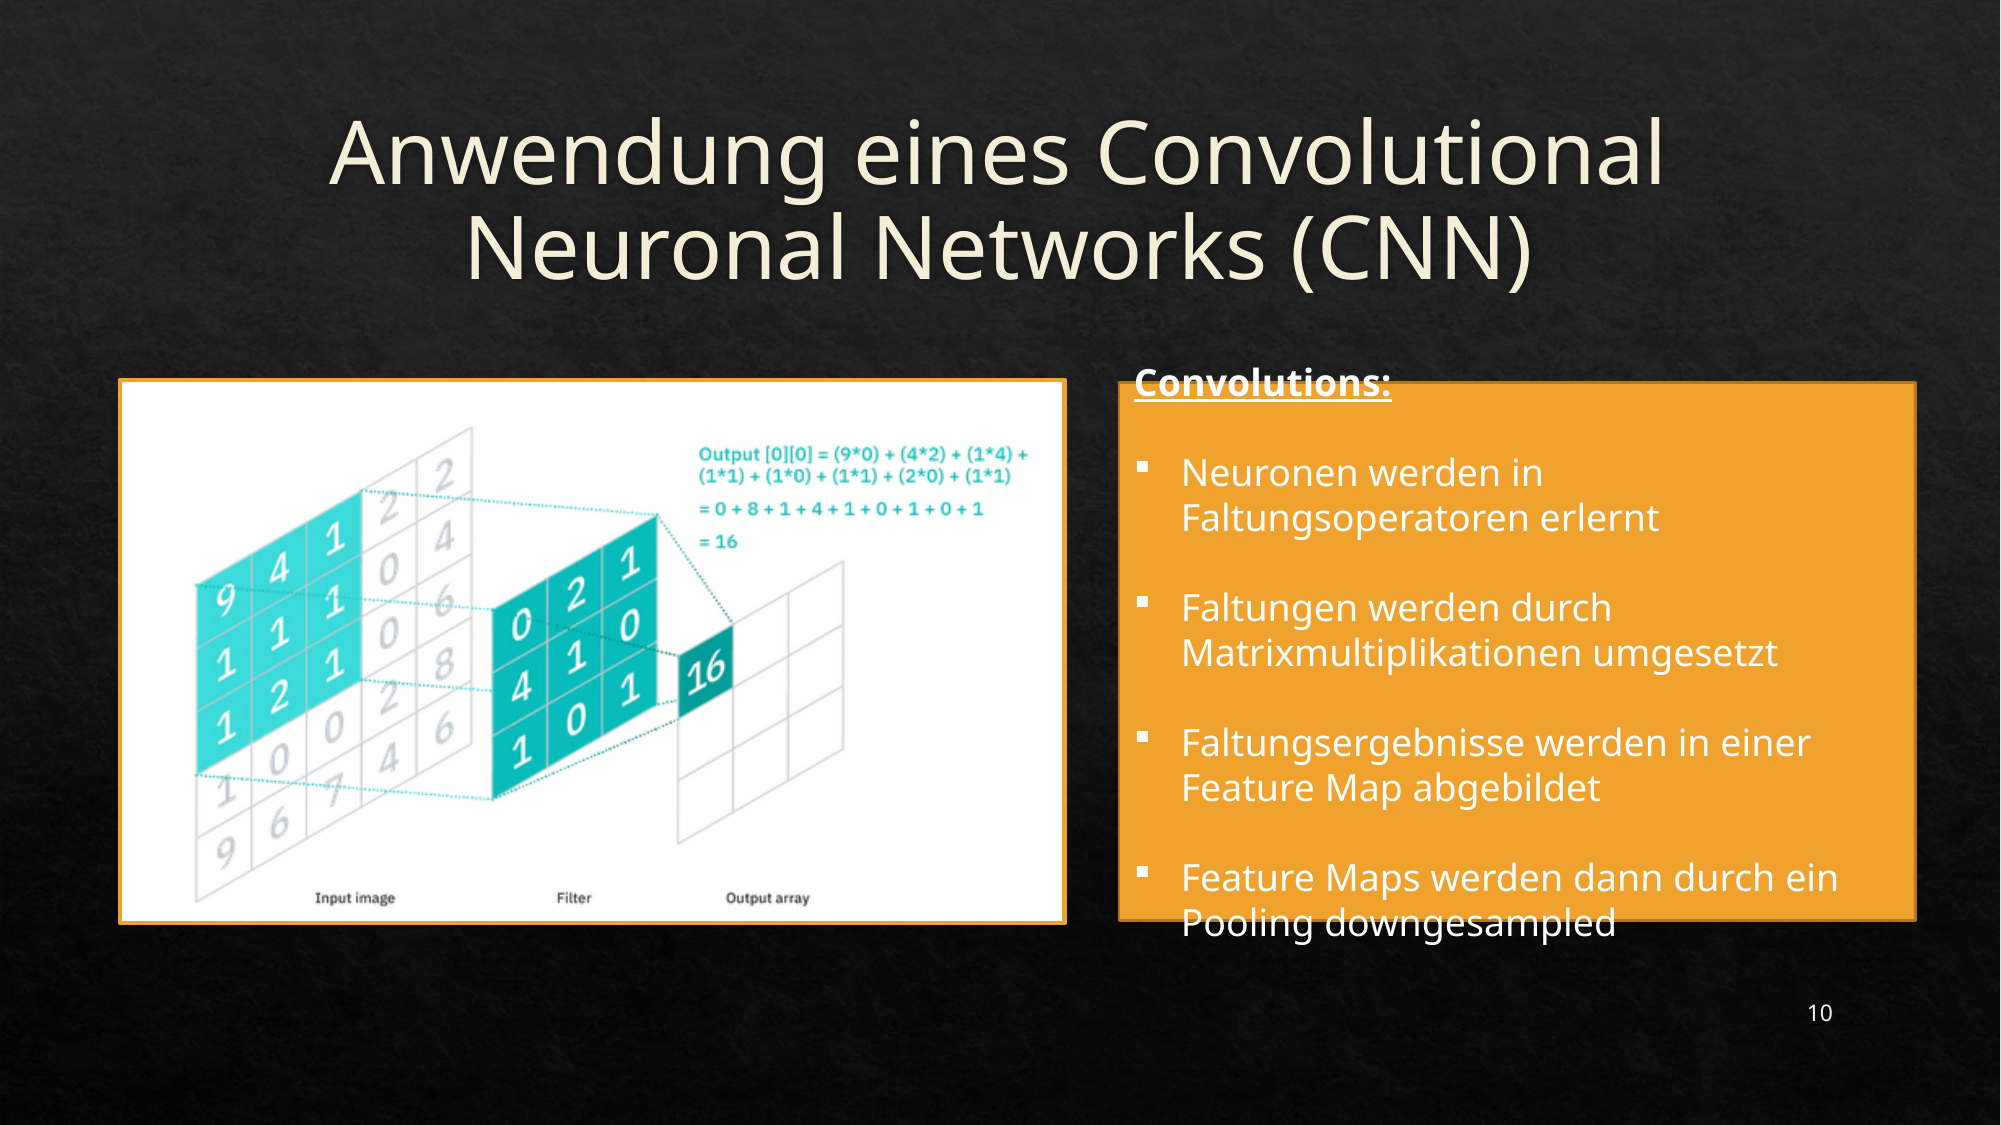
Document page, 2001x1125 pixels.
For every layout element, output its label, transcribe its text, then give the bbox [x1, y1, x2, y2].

title Anwendung eines Convolutional Neuronal Networks (CNN) [149, 99, 1849, 307]
text_box Convolutions: Neuronen werden in Faltungsoperatoren erlernt Faltungen werden durch Matrixmultiplikationen umgesetzt Faltungsergebnisse werden in einer Feature Map abgebildet Feature Maps werden dann durch ein Pooling downgesampled [1118, 381, 1917, 922]
picture [121, 381, 1063, 921]
slide_number 10 [1724, 984, 1849, 1045]
